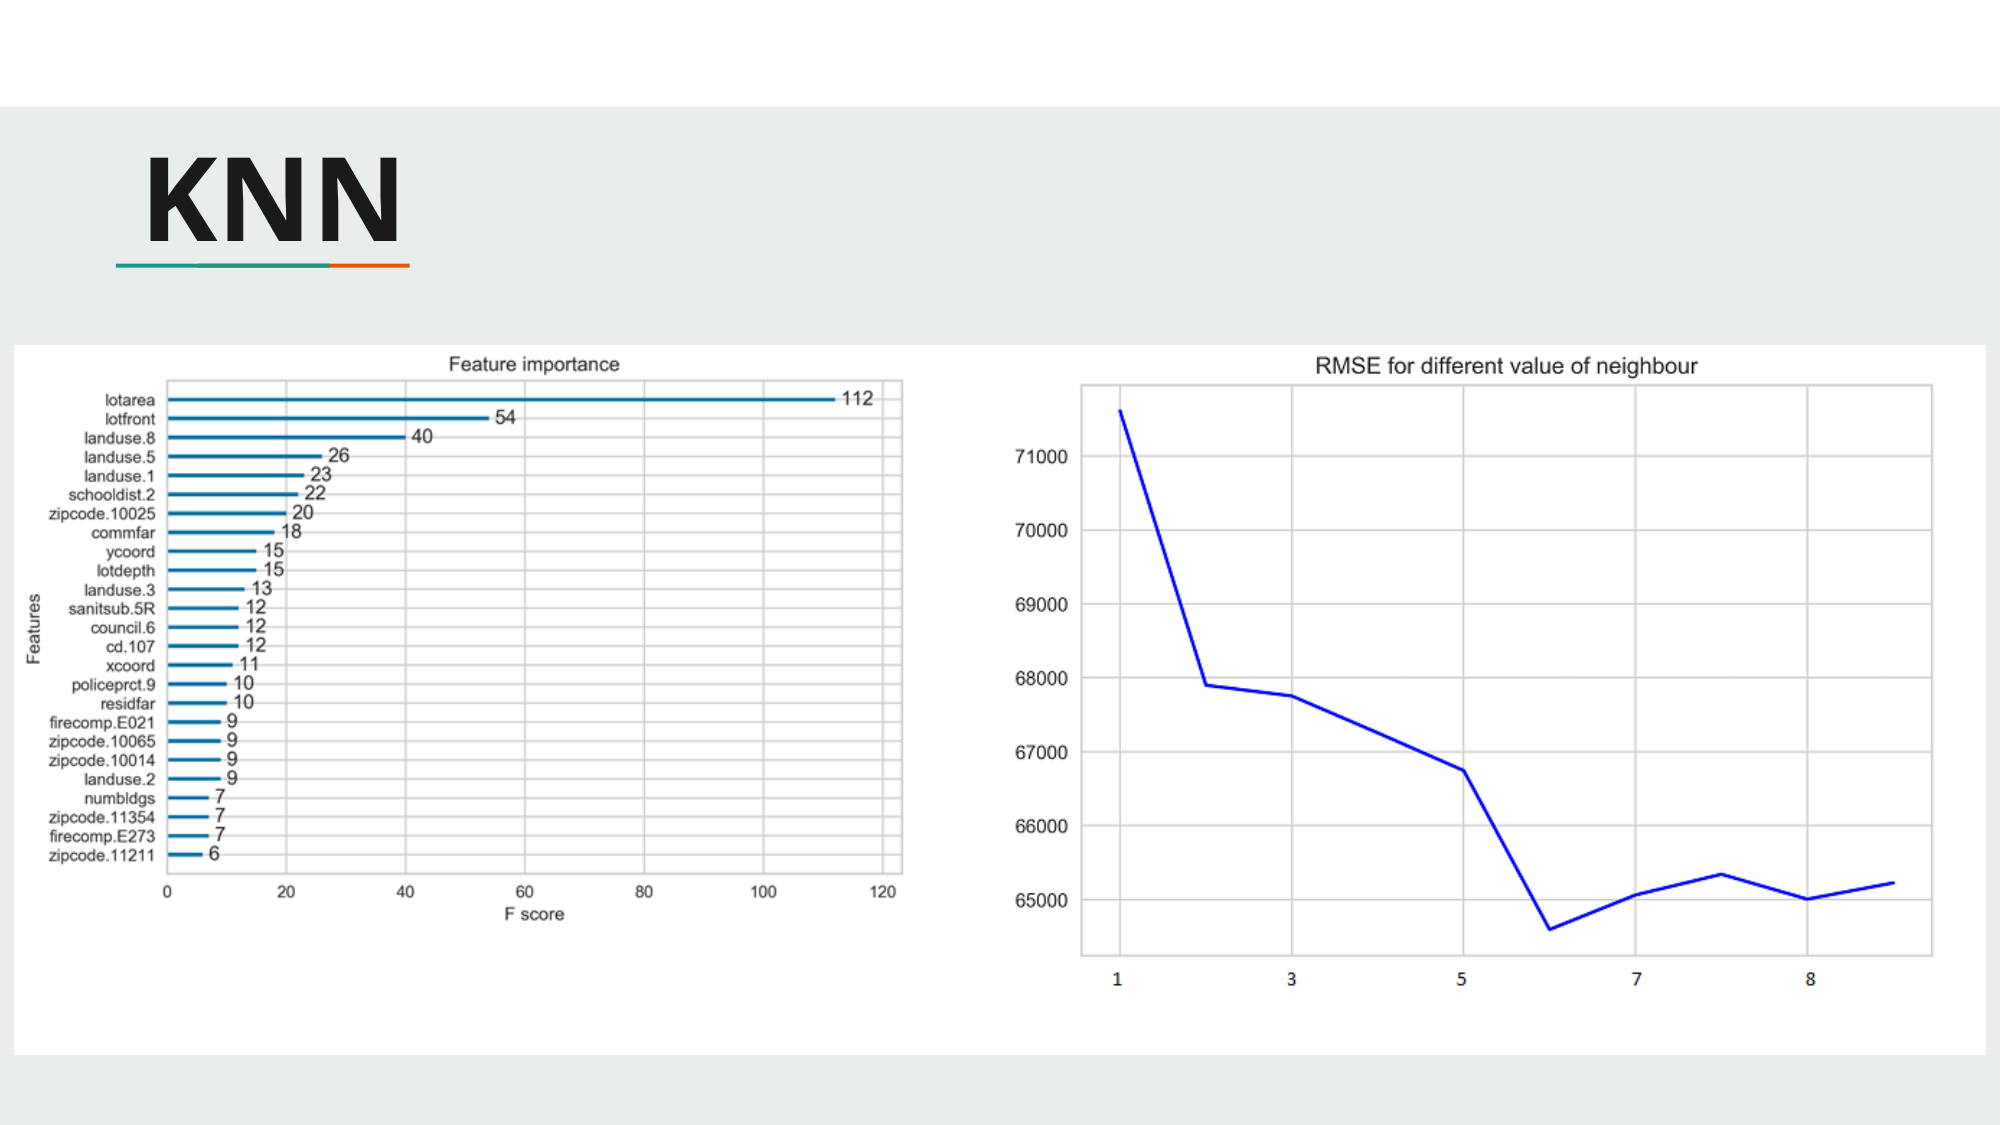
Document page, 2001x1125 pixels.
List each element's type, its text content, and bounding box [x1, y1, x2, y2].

picture [14, 345, 1986, 1055]
title KNN [120, 104, 1802, 341]
